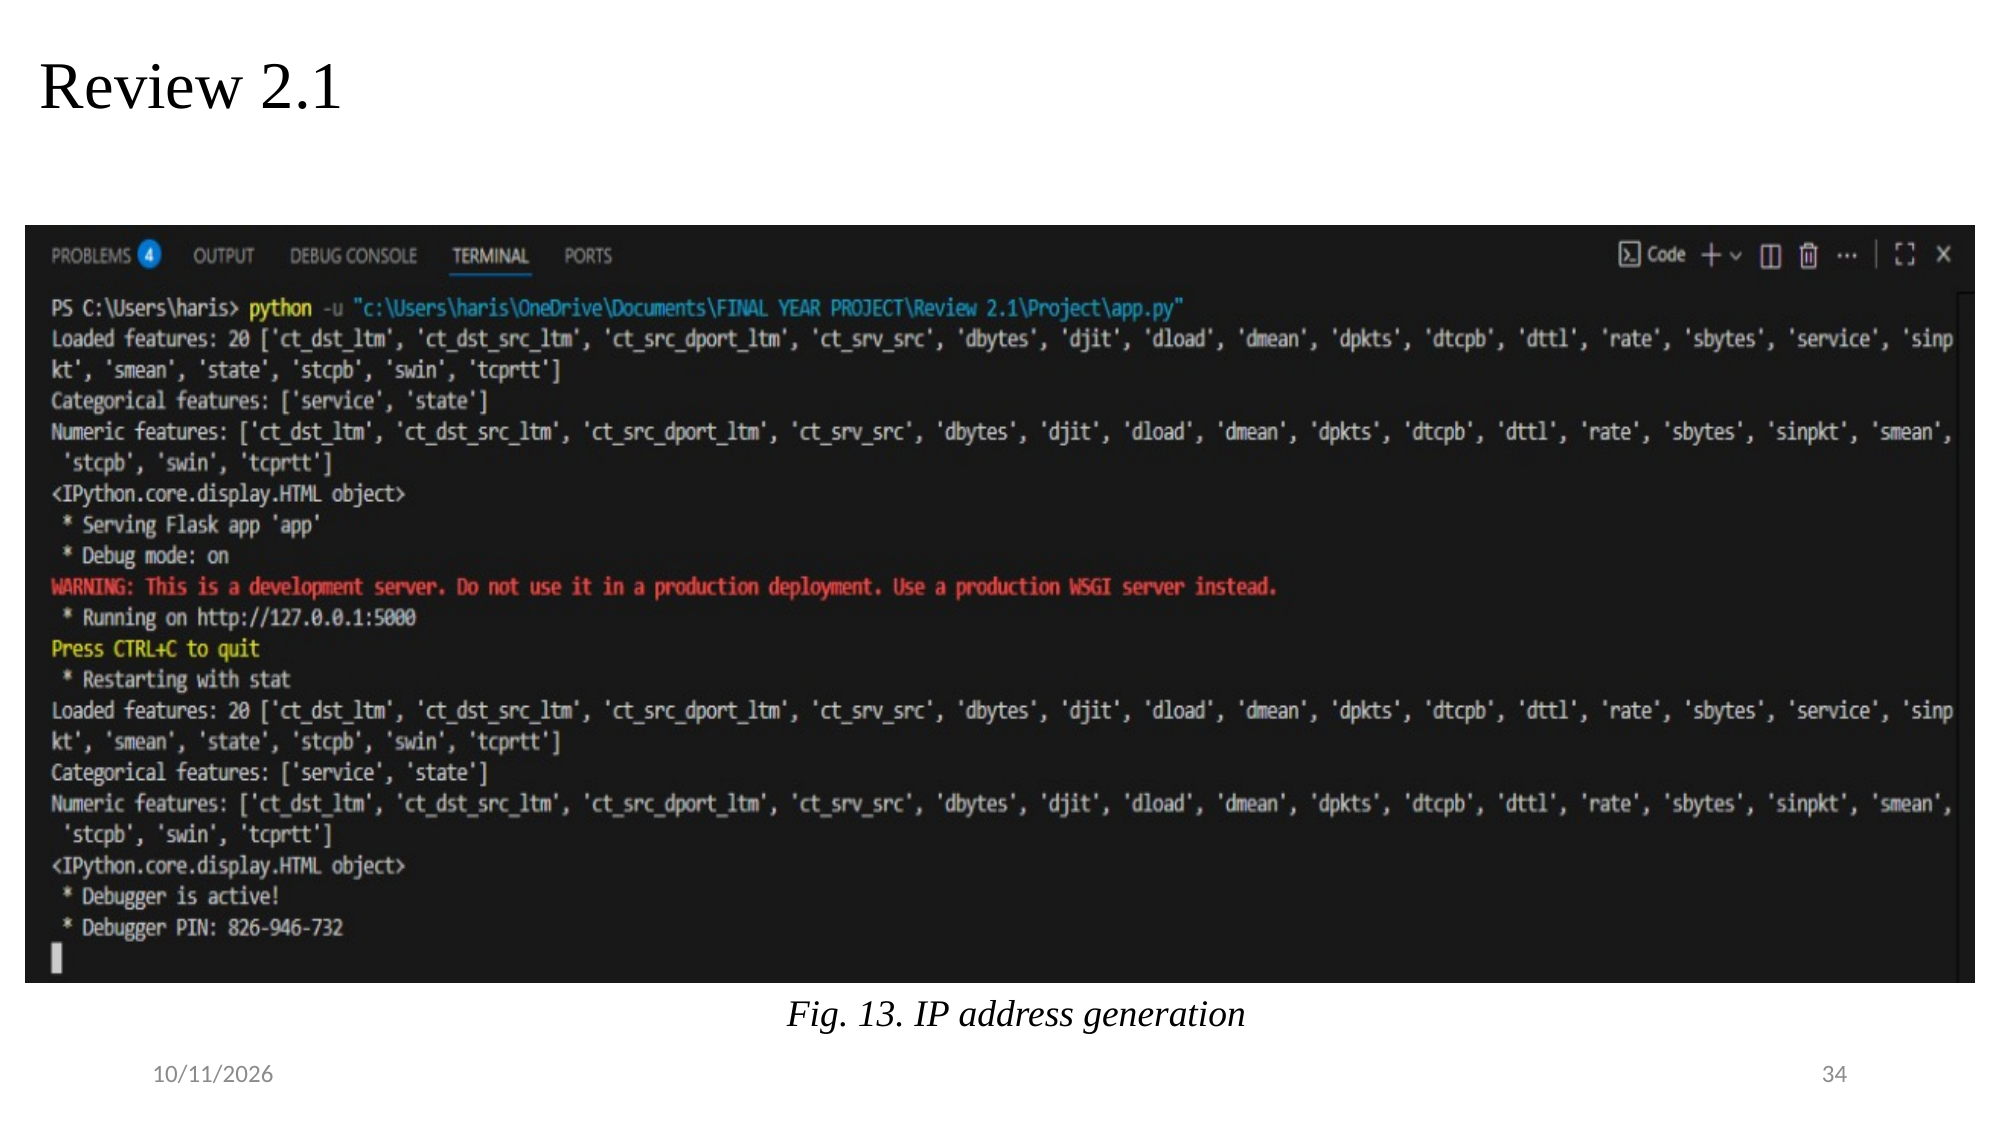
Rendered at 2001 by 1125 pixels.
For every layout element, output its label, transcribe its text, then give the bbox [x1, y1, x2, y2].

text_box Fig. 13. IP address generation [772, 983, 1773, 1042]
text_box Review 2.1 [25, 34, 1082, 129]
slide_number 34 [1412, 1042, 1863, 1103]
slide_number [137, 1042, 588, 1103]
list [25, 225, 1975, 983]
